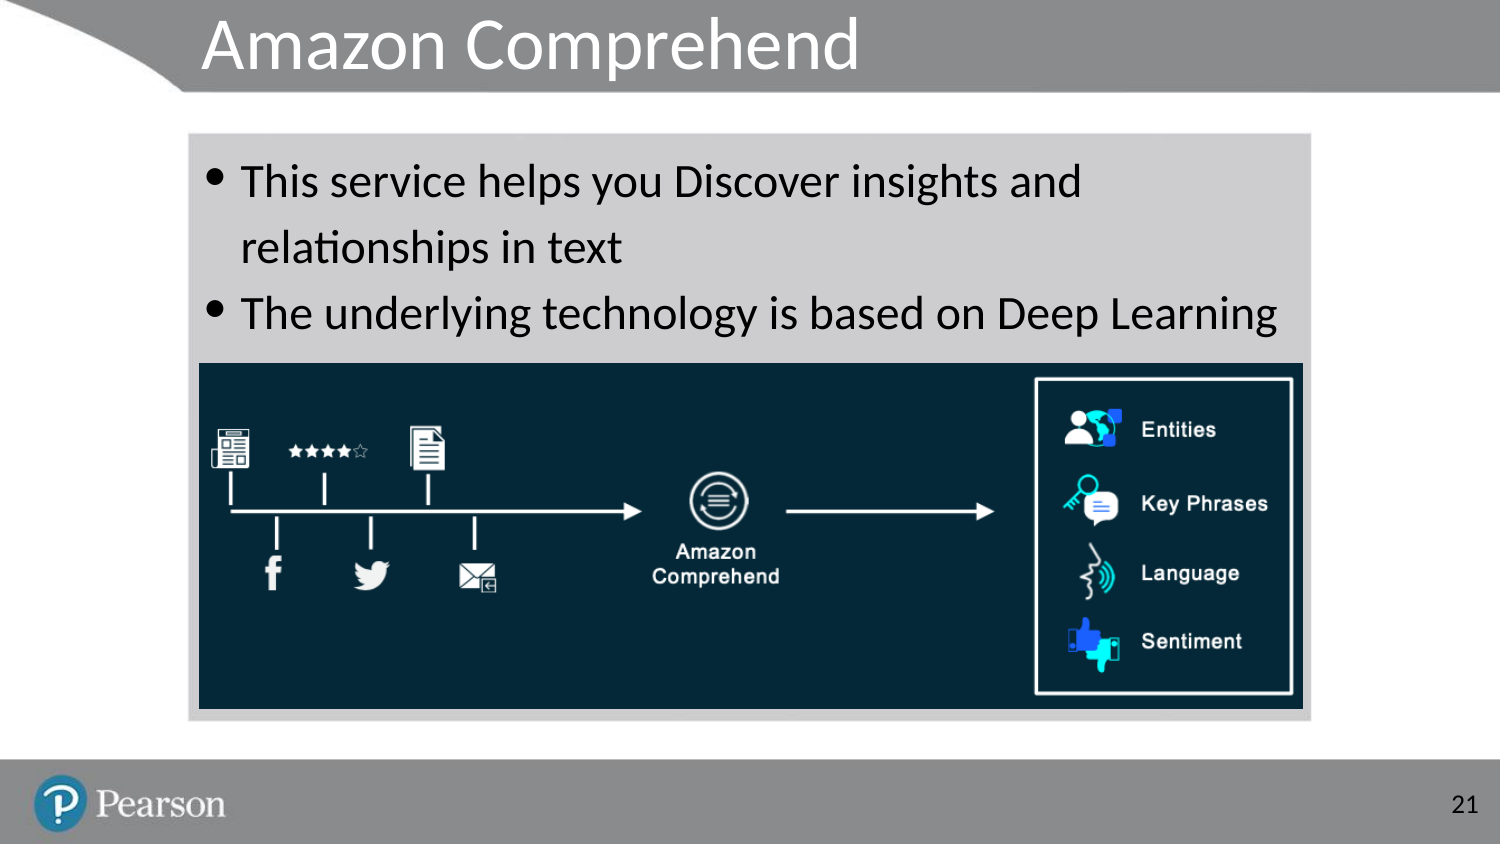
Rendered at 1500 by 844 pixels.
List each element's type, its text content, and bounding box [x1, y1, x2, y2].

list This service helps you Discover insights and relationships in text The underlying technology is based on Deep Learning [188, 133, 1311, 716]
picture [0, 0, 1500, 844]
title Amazon Comprehend [186, 0, 1426, 80]
slide_number ‹#› [1403, 779, 1494, 844]
